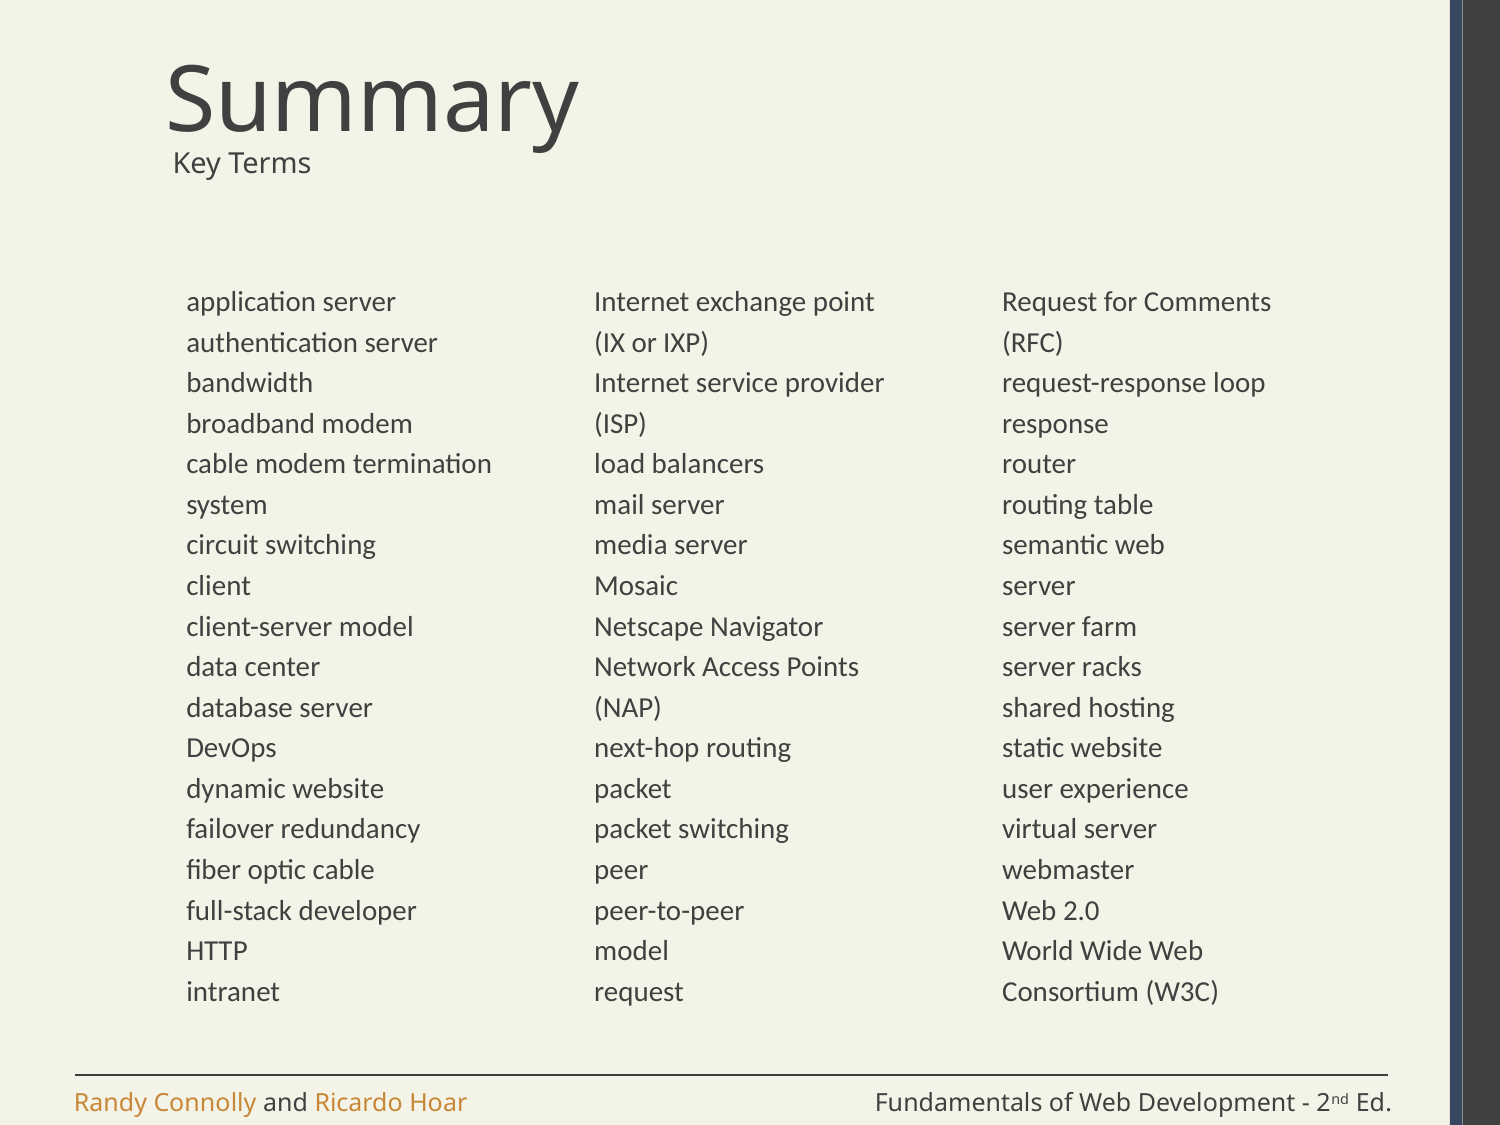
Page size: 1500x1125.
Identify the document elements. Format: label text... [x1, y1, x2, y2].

title Summary [150, 32, 1425, 200]
list application server authentication server bandwidth broadband modem cable modem termination system circuit switching client client-server model data center database server DevOps dynamic website failover redundancy fiber optic cable full-stack developer HTTP intranet Internet exchange point (IX or IXP) Internet service provider (ISP) load balancers mail server media server Mosaic Netscape Navigator Network Access Points (NAP) next-hop routing packet packet switching peer peer-to-peer model request Request for Comments (RFC) request-response loop response router routing table semantic web server server farm server racks shared hosting static website user experience virtual server webmaster Web 2.0 World Wide Web Consortium (W3C) [171, 275, 1425, 1018]
list Key Terms [150, 137, 1238, 188]
